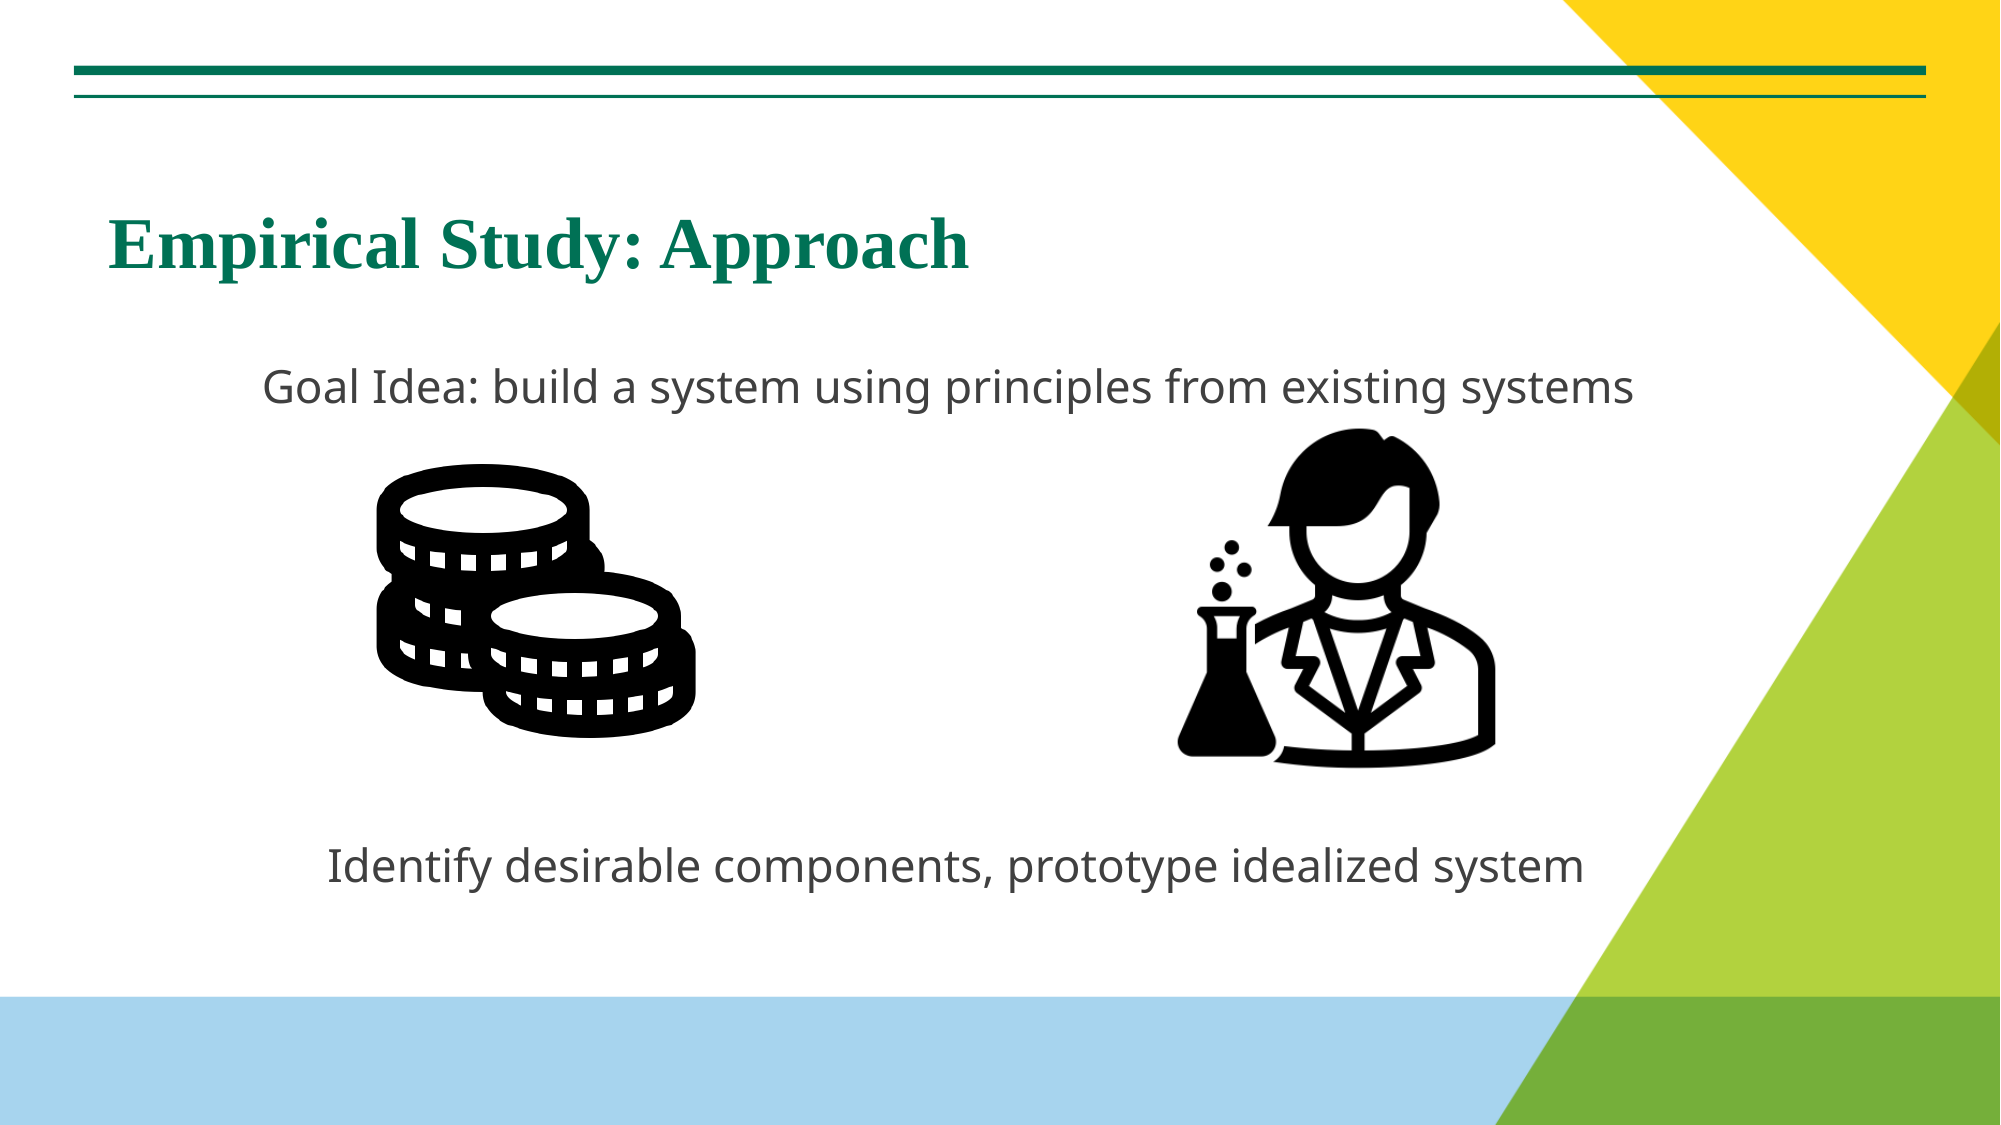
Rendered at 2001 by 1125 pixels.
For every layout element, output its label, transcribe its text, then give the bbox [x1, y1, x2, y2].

text_box Identify desirable components, prototype idealized system [93, 801, 1819, 1075]
title Empirical Study: Approach [94, 136, 1819, 354]
list Goal Idea: build a system using principles from existing systems [86, 322, 1812, 597]
picture [0, 0, 2000, 1125]
